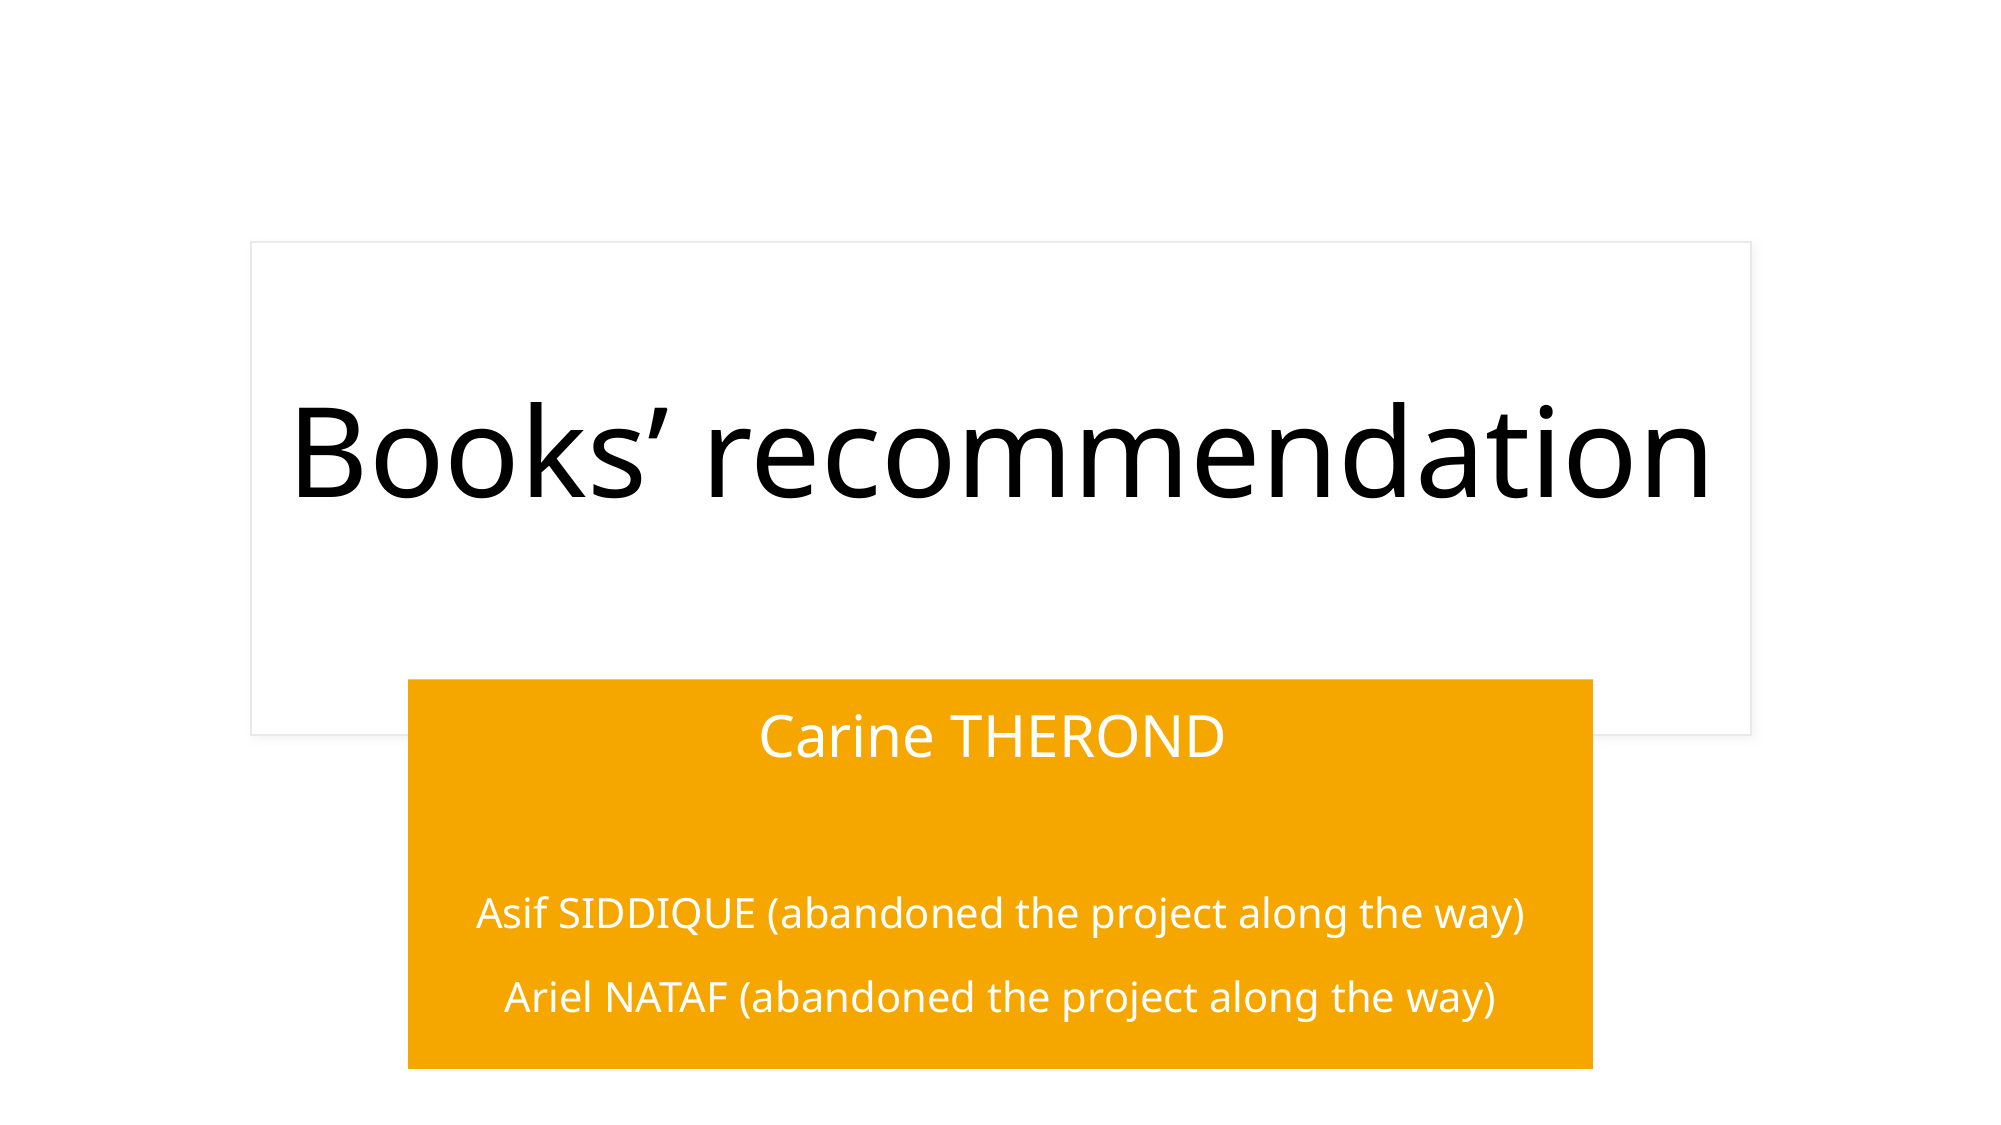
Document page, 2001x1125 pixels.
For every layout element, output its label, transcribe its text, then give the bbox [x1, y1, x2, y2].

title Books’ recommendation [245, 273, 1760, 630]
subtitle Carine THEROND Asif SIDDIQUE (abandoned the project along the way) Ariel NATAF (abandoned the project along the way) [408, 679, 1593, 1069]
